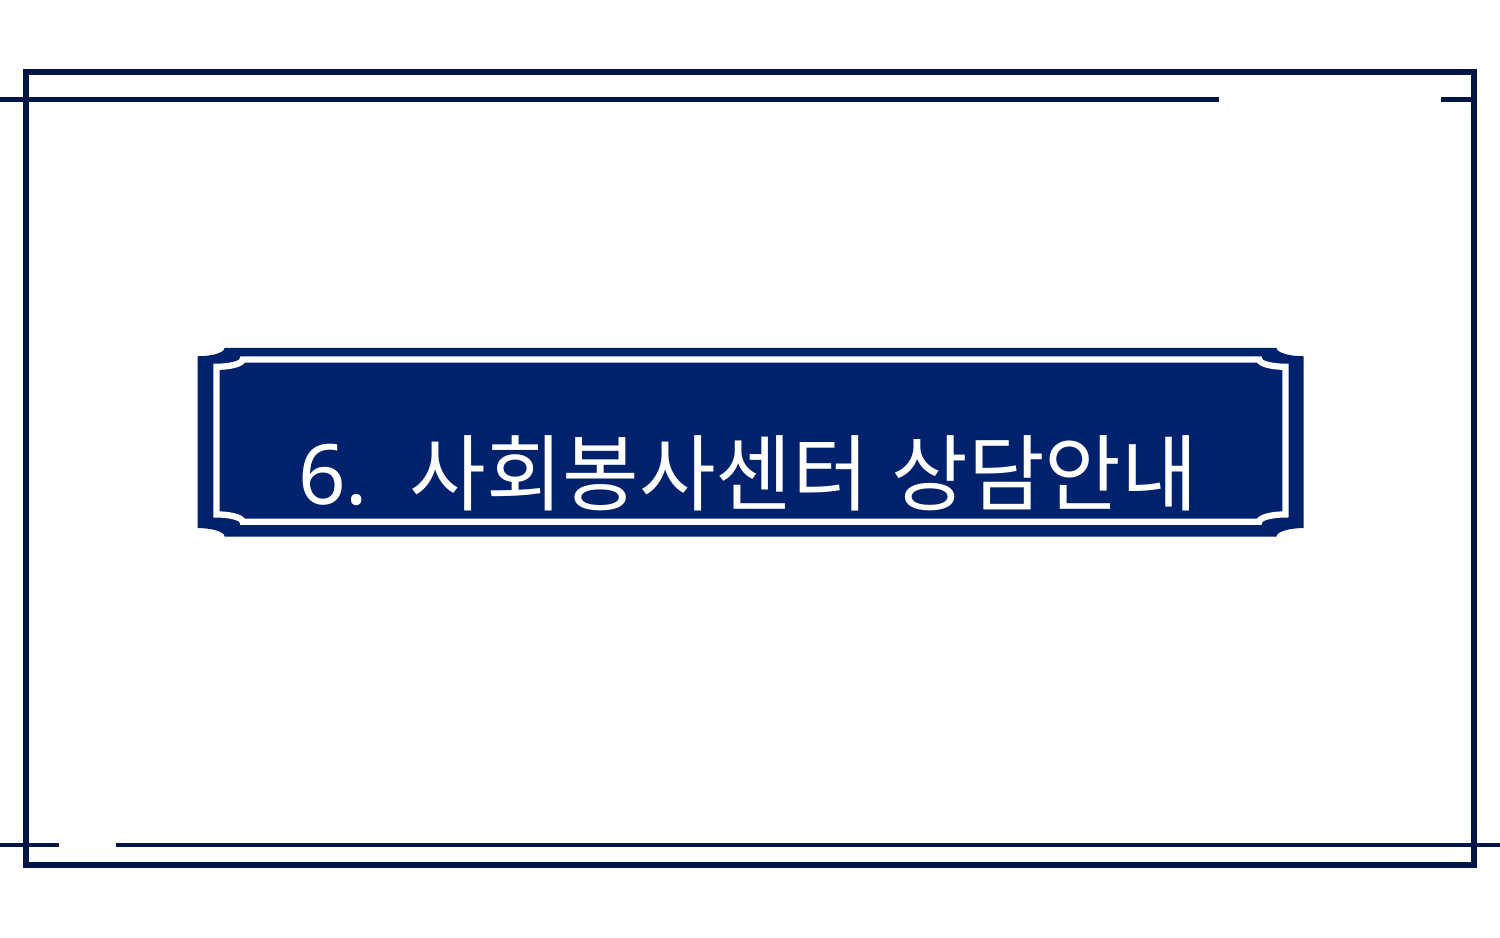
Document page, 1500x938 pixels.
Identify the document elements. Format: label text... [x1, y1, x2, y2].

text_box [196, 346, 1305, 538]
text_box 6. 사회봉사센터 상담안내 [283, 413, 1320, 529]
text_box [25, 71, 1475, 866]
text_box [215, 358, 1287, 523]
